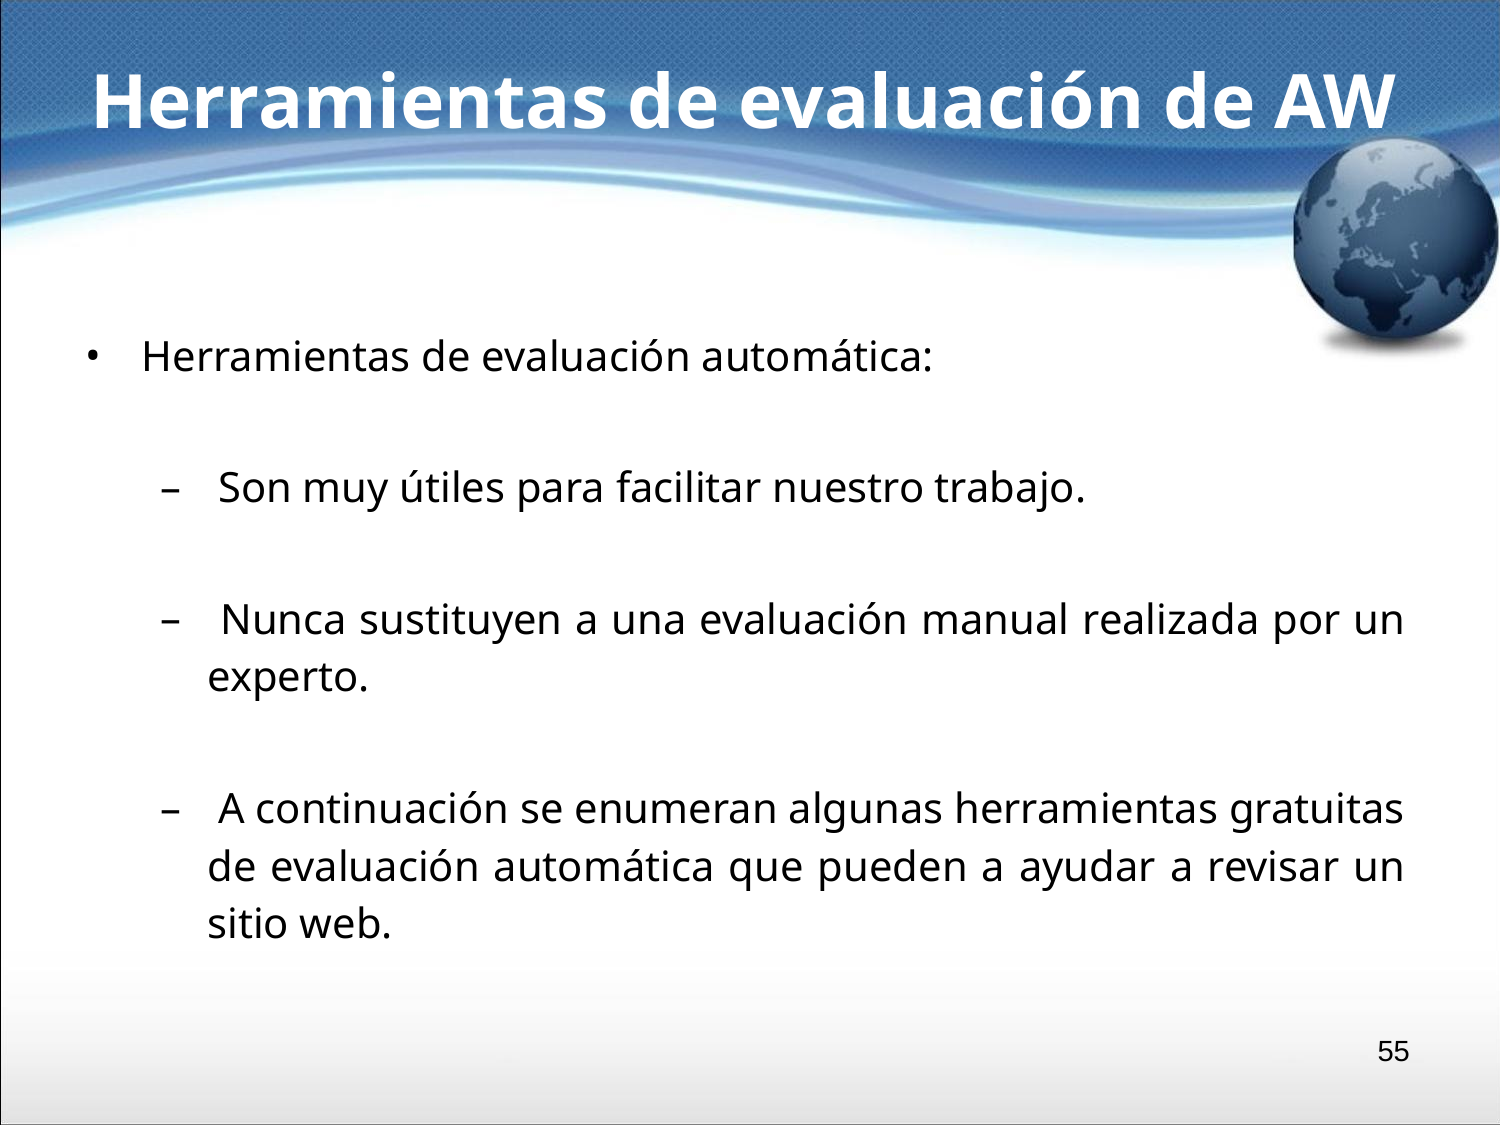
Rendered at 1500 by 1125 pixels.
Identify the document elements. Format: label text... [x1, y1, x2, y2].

list Herramientas de evaluación automática: Son muy útiles para facilitar nuestro trabajo. Nunca sustituyen a una evaluación manual realizada por un experto. A continuación se enumeran algunas herramientas gratuitas de evaluación automática que pueden a ayudar a revisar un sitio web. [70, 314, 1421, 1059]
picture [0, 0, 1500, 1125]
slide_number ‹#› [1074, 1024, 1425, 1103]
title Herramientas de evaluación de AW [75, 45, 1425, 153]
